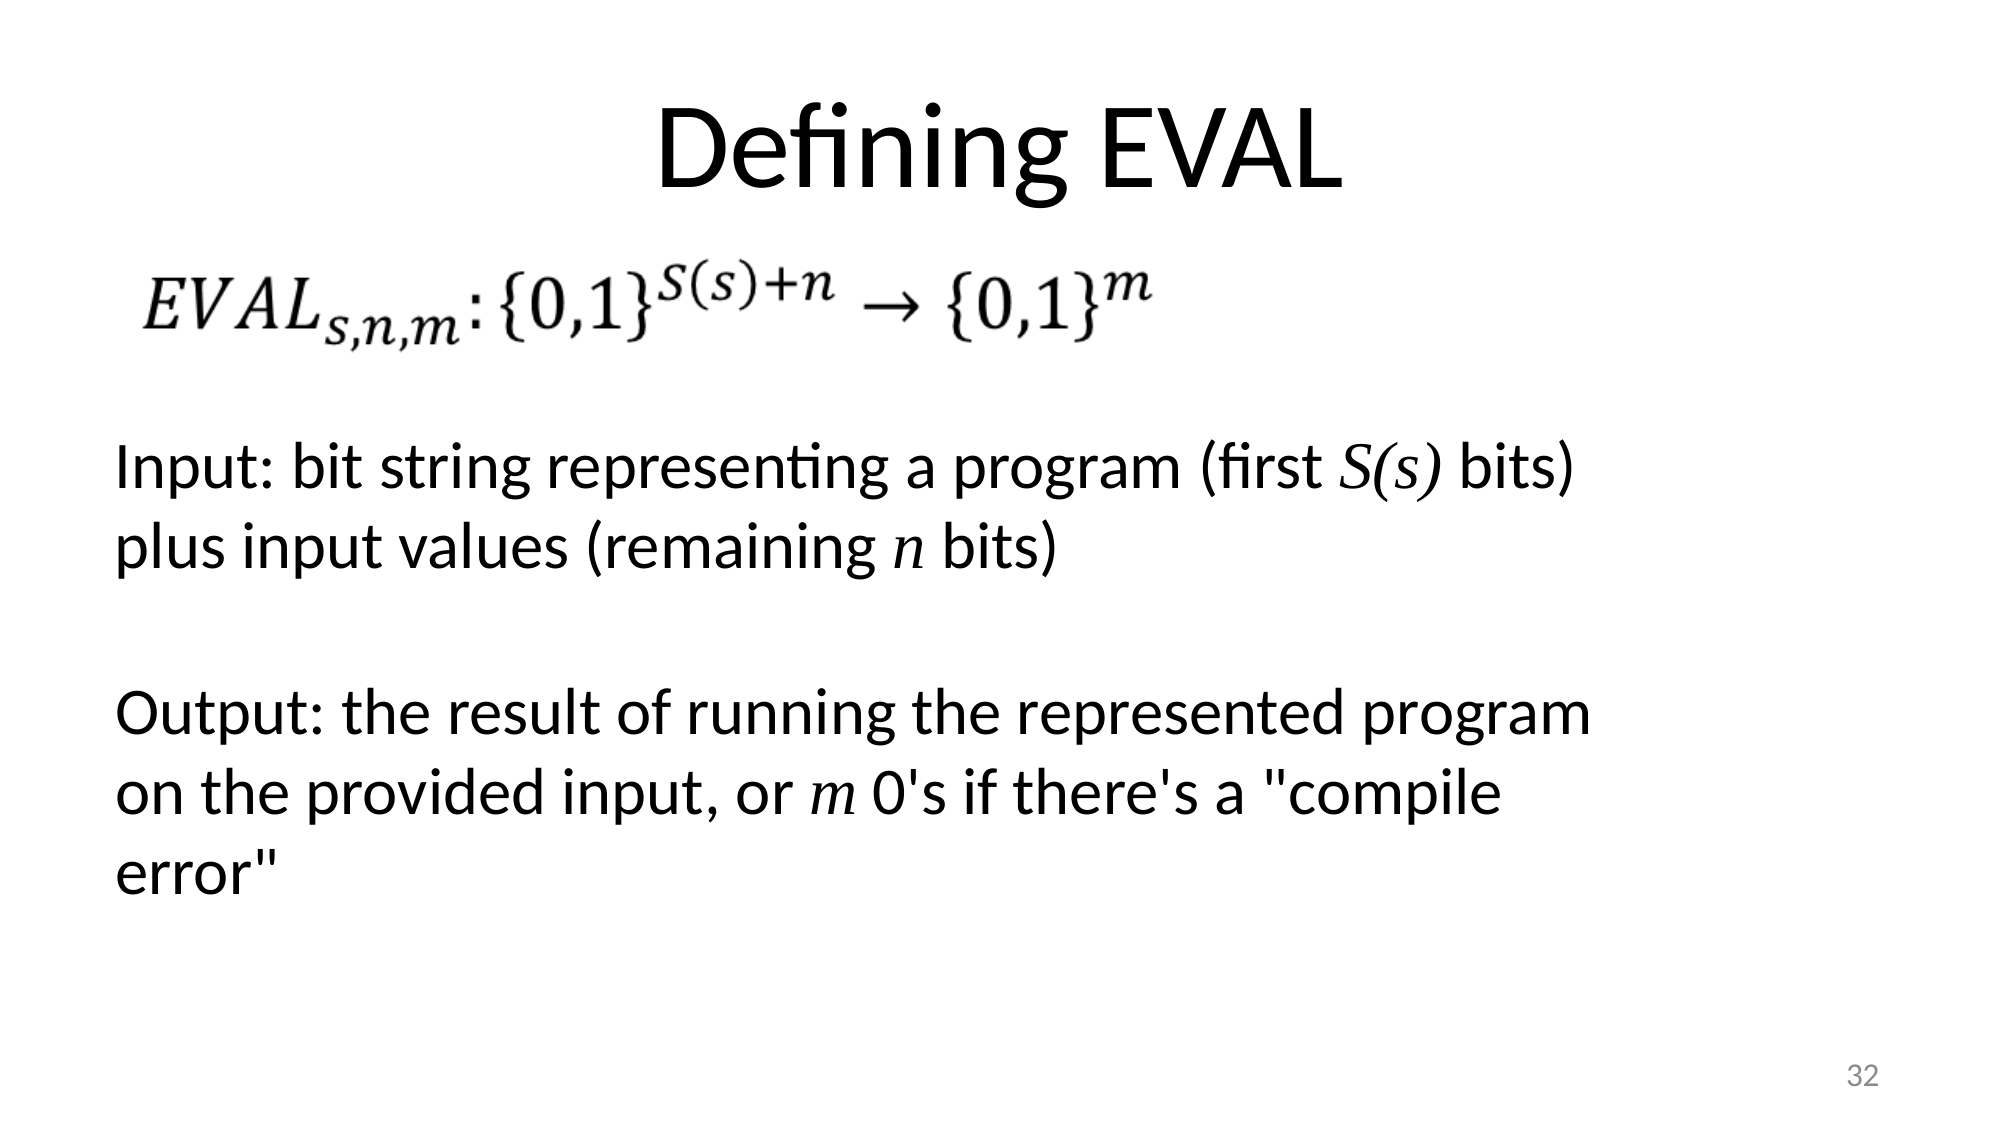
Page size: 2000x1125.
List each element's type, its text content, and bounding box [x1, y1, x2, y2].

text_box Input: bit string representing a program (first S(s) bits) plus input values (remaining n bits) [100, 414, 1649, 590]
slide_number 32 [1432, 1042, 1900, 1103]
title Defining EVAL [99, 45, 1900, 233]
text_box Output: the result of running the represented program on the provided input, or m 0's if there's a "compile error" [100, 660, 1649, 916]
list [113, 240, 1184, 362]
